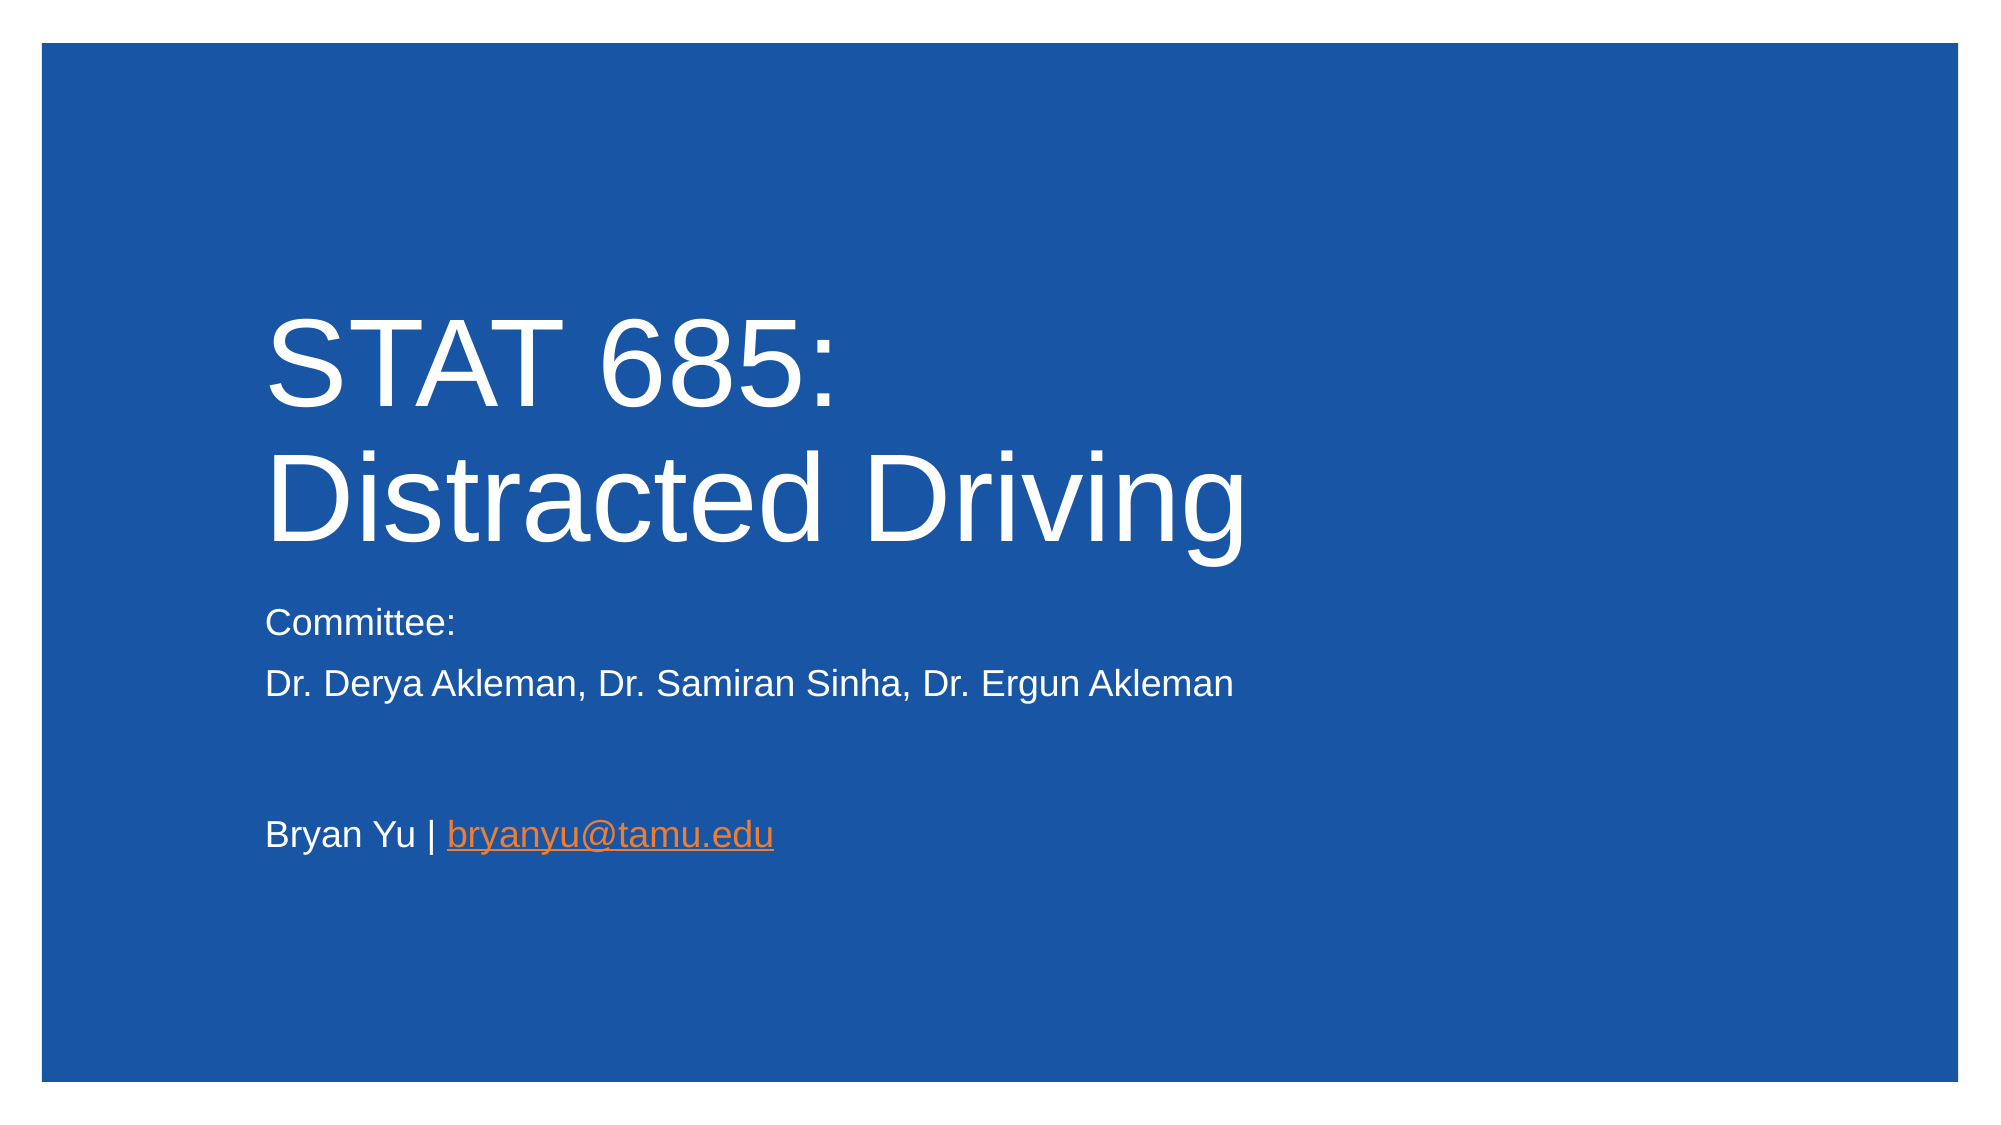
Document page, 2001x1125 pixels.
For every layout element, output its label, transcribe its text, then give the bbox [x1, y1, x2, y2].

subtitle Committee: Dr. Derya Akleman, Dr. Samiran Sinha, Dr. Ergun Akleman Bryan Yu | bryanyu@tamu.edu [249, 590, 1750, 863]
title STAT 685: Distracted Driving [249, 184, 1750, 576]
